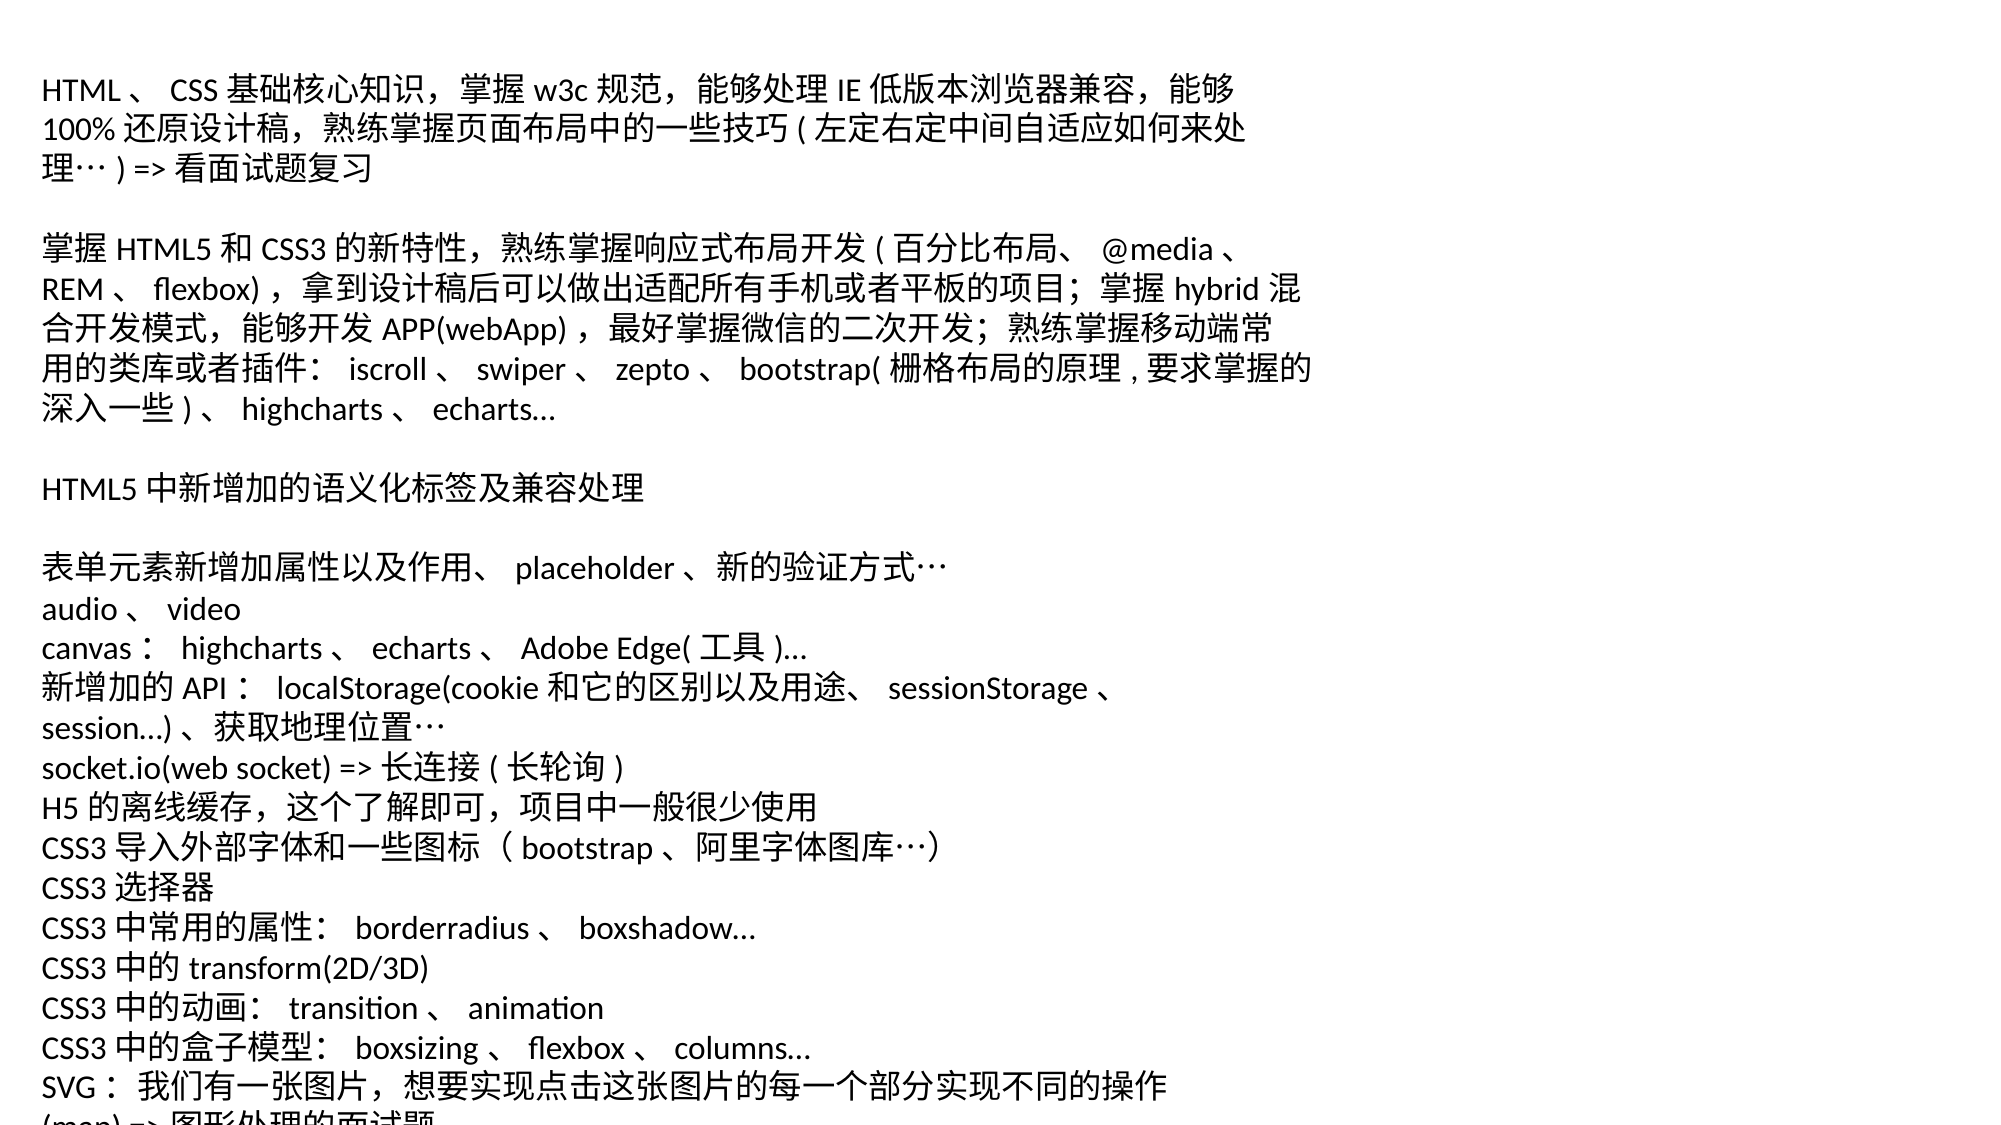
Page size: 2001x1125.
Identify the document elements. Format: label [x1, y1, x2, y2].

text_box [26, 60, 2000, 1125]
